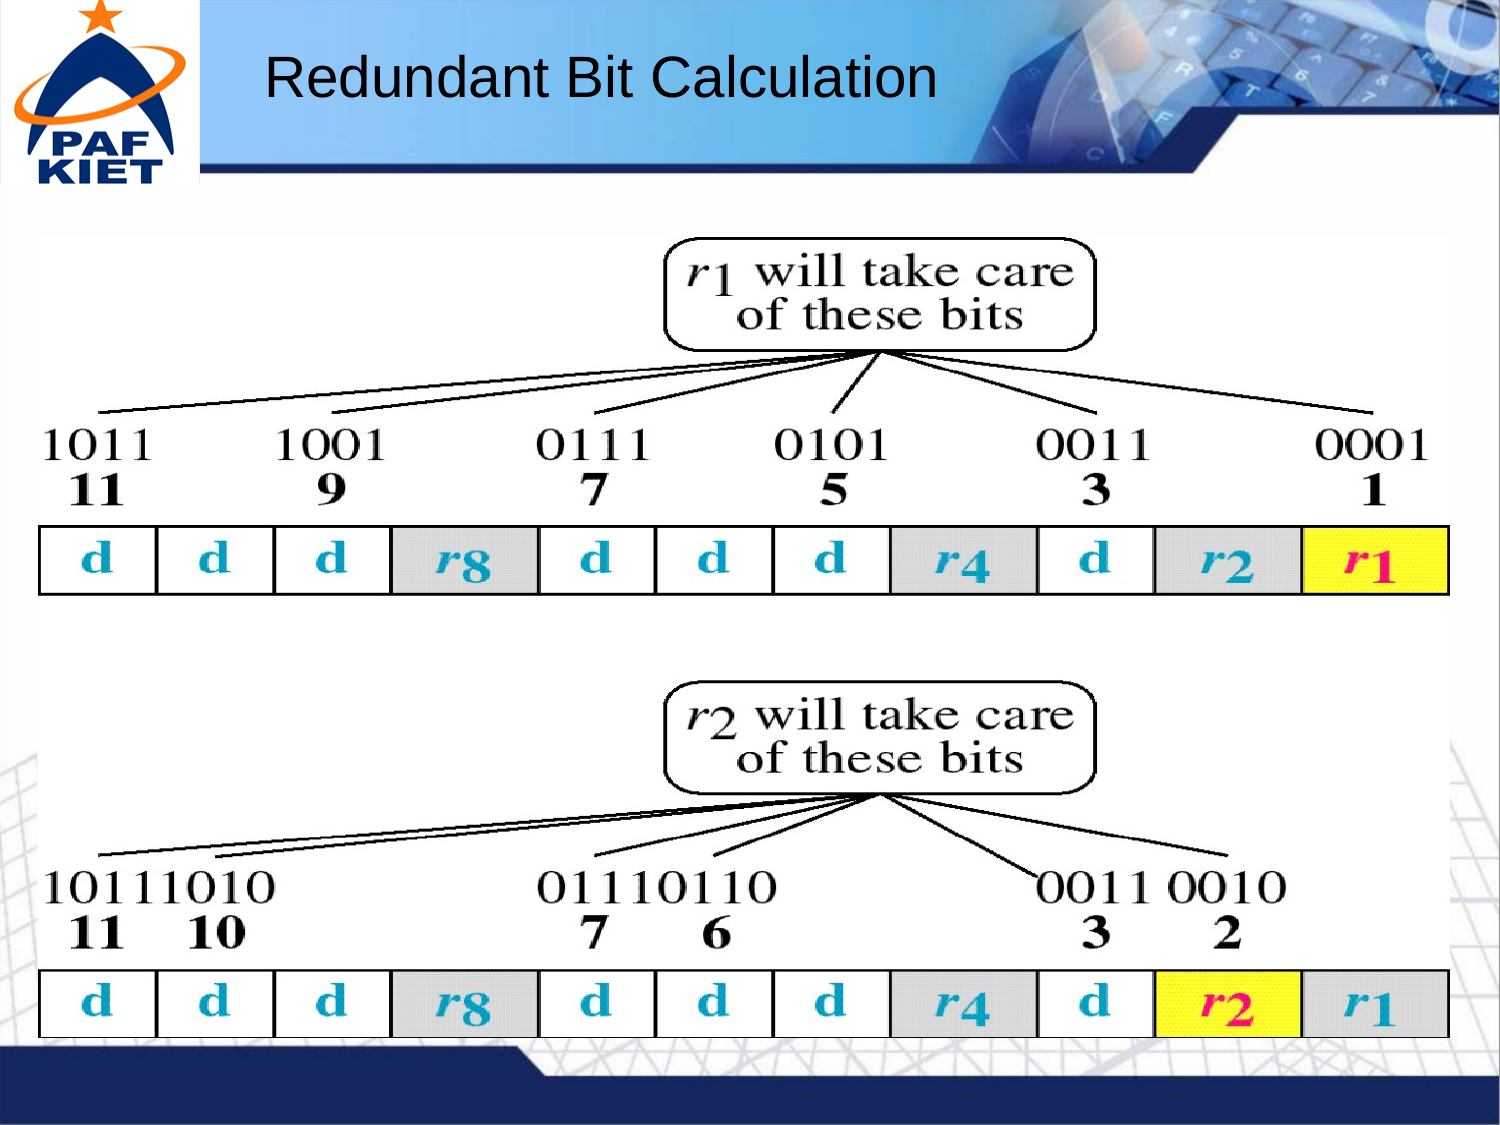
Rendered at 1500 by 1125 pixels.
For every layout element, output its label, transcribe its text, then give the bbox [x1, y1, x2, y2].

title Redundant Bit Calculation [262, 37, 942, 228]
picture [0, 0, 1500, 1125]
text_box [37, 237, 1450, 1038]
